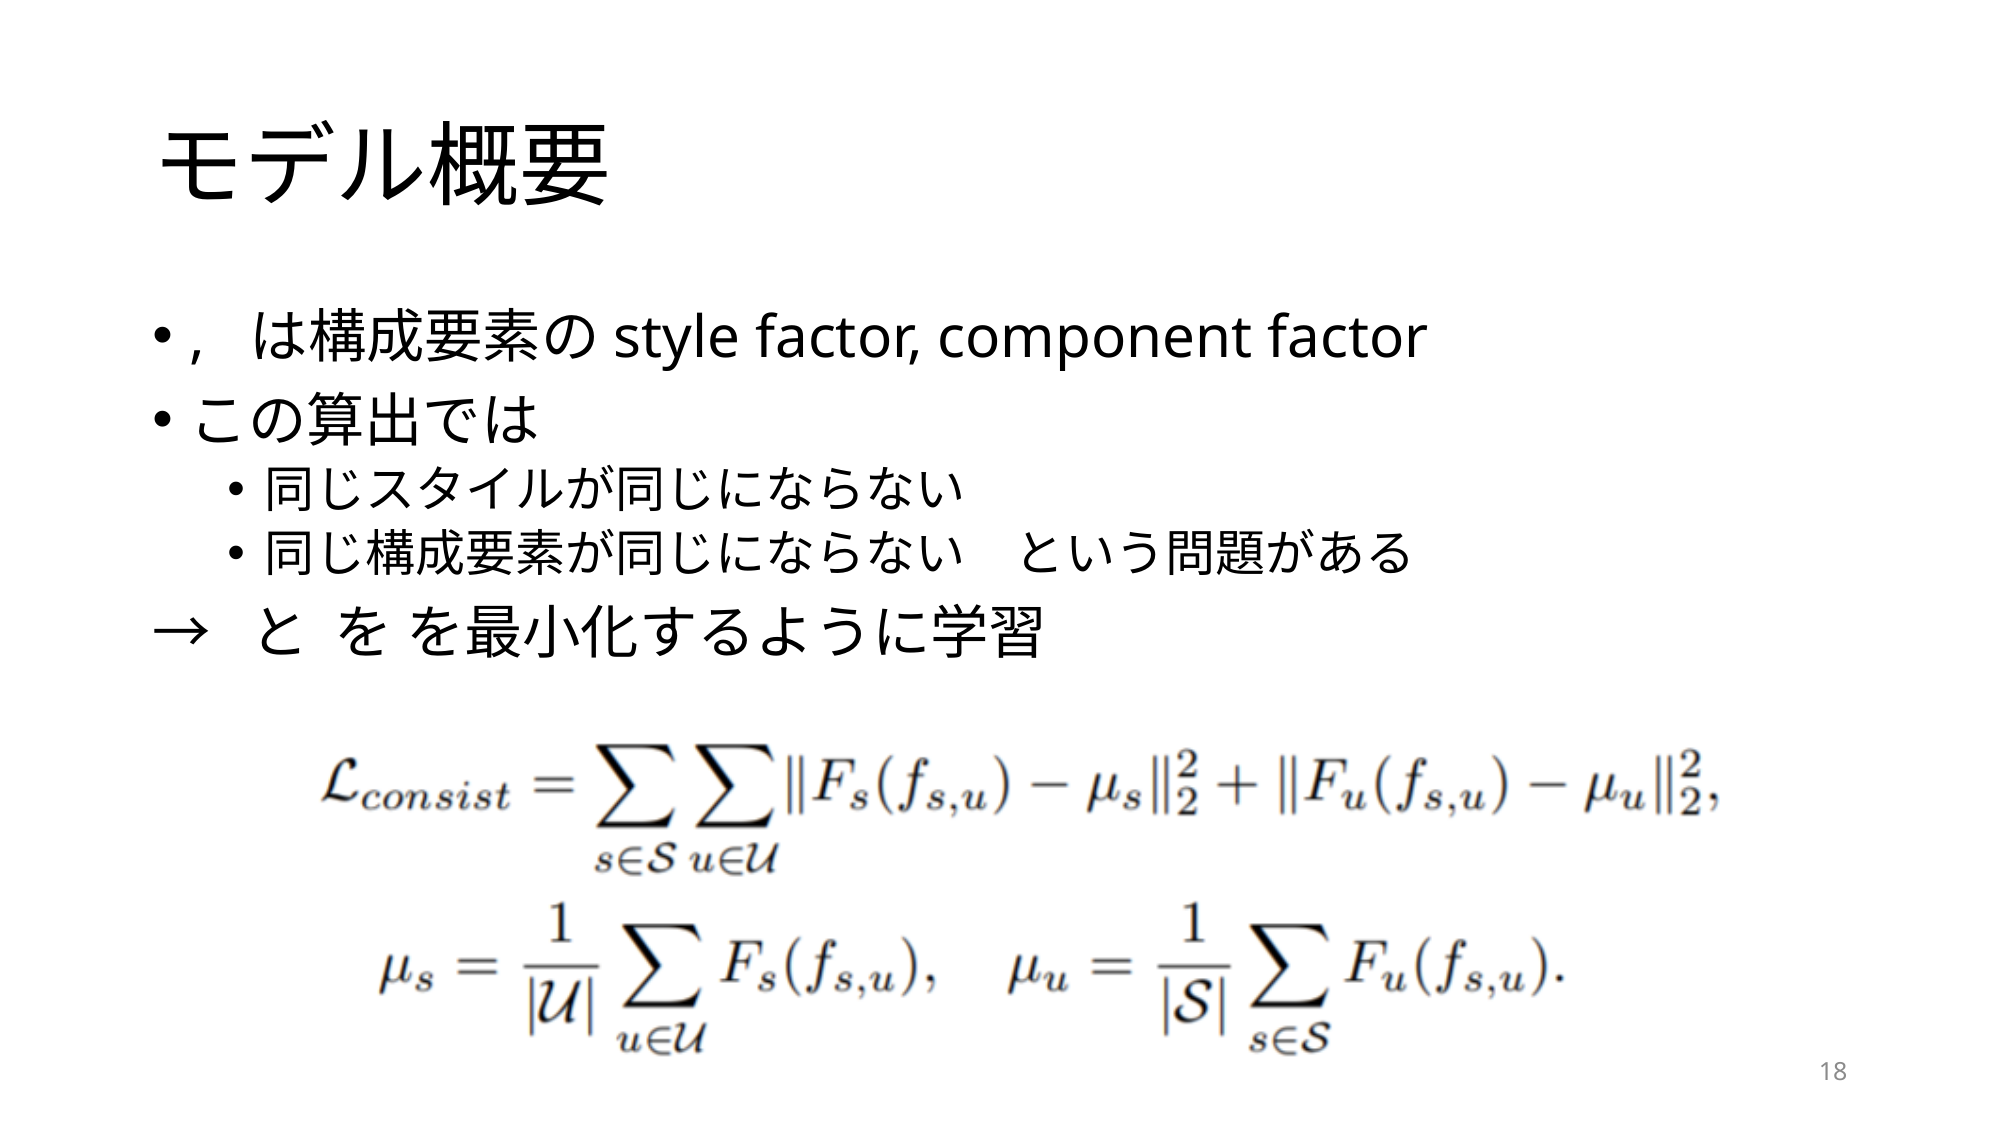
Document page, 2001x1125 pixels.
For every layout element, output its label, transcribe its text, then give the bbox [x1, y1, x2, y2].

picture [297, 735, 1733, 1066]
slide_number 18 [1412, 1042, 1863, 1103]
title モデル概要 [137, 59, 1863, 278]
